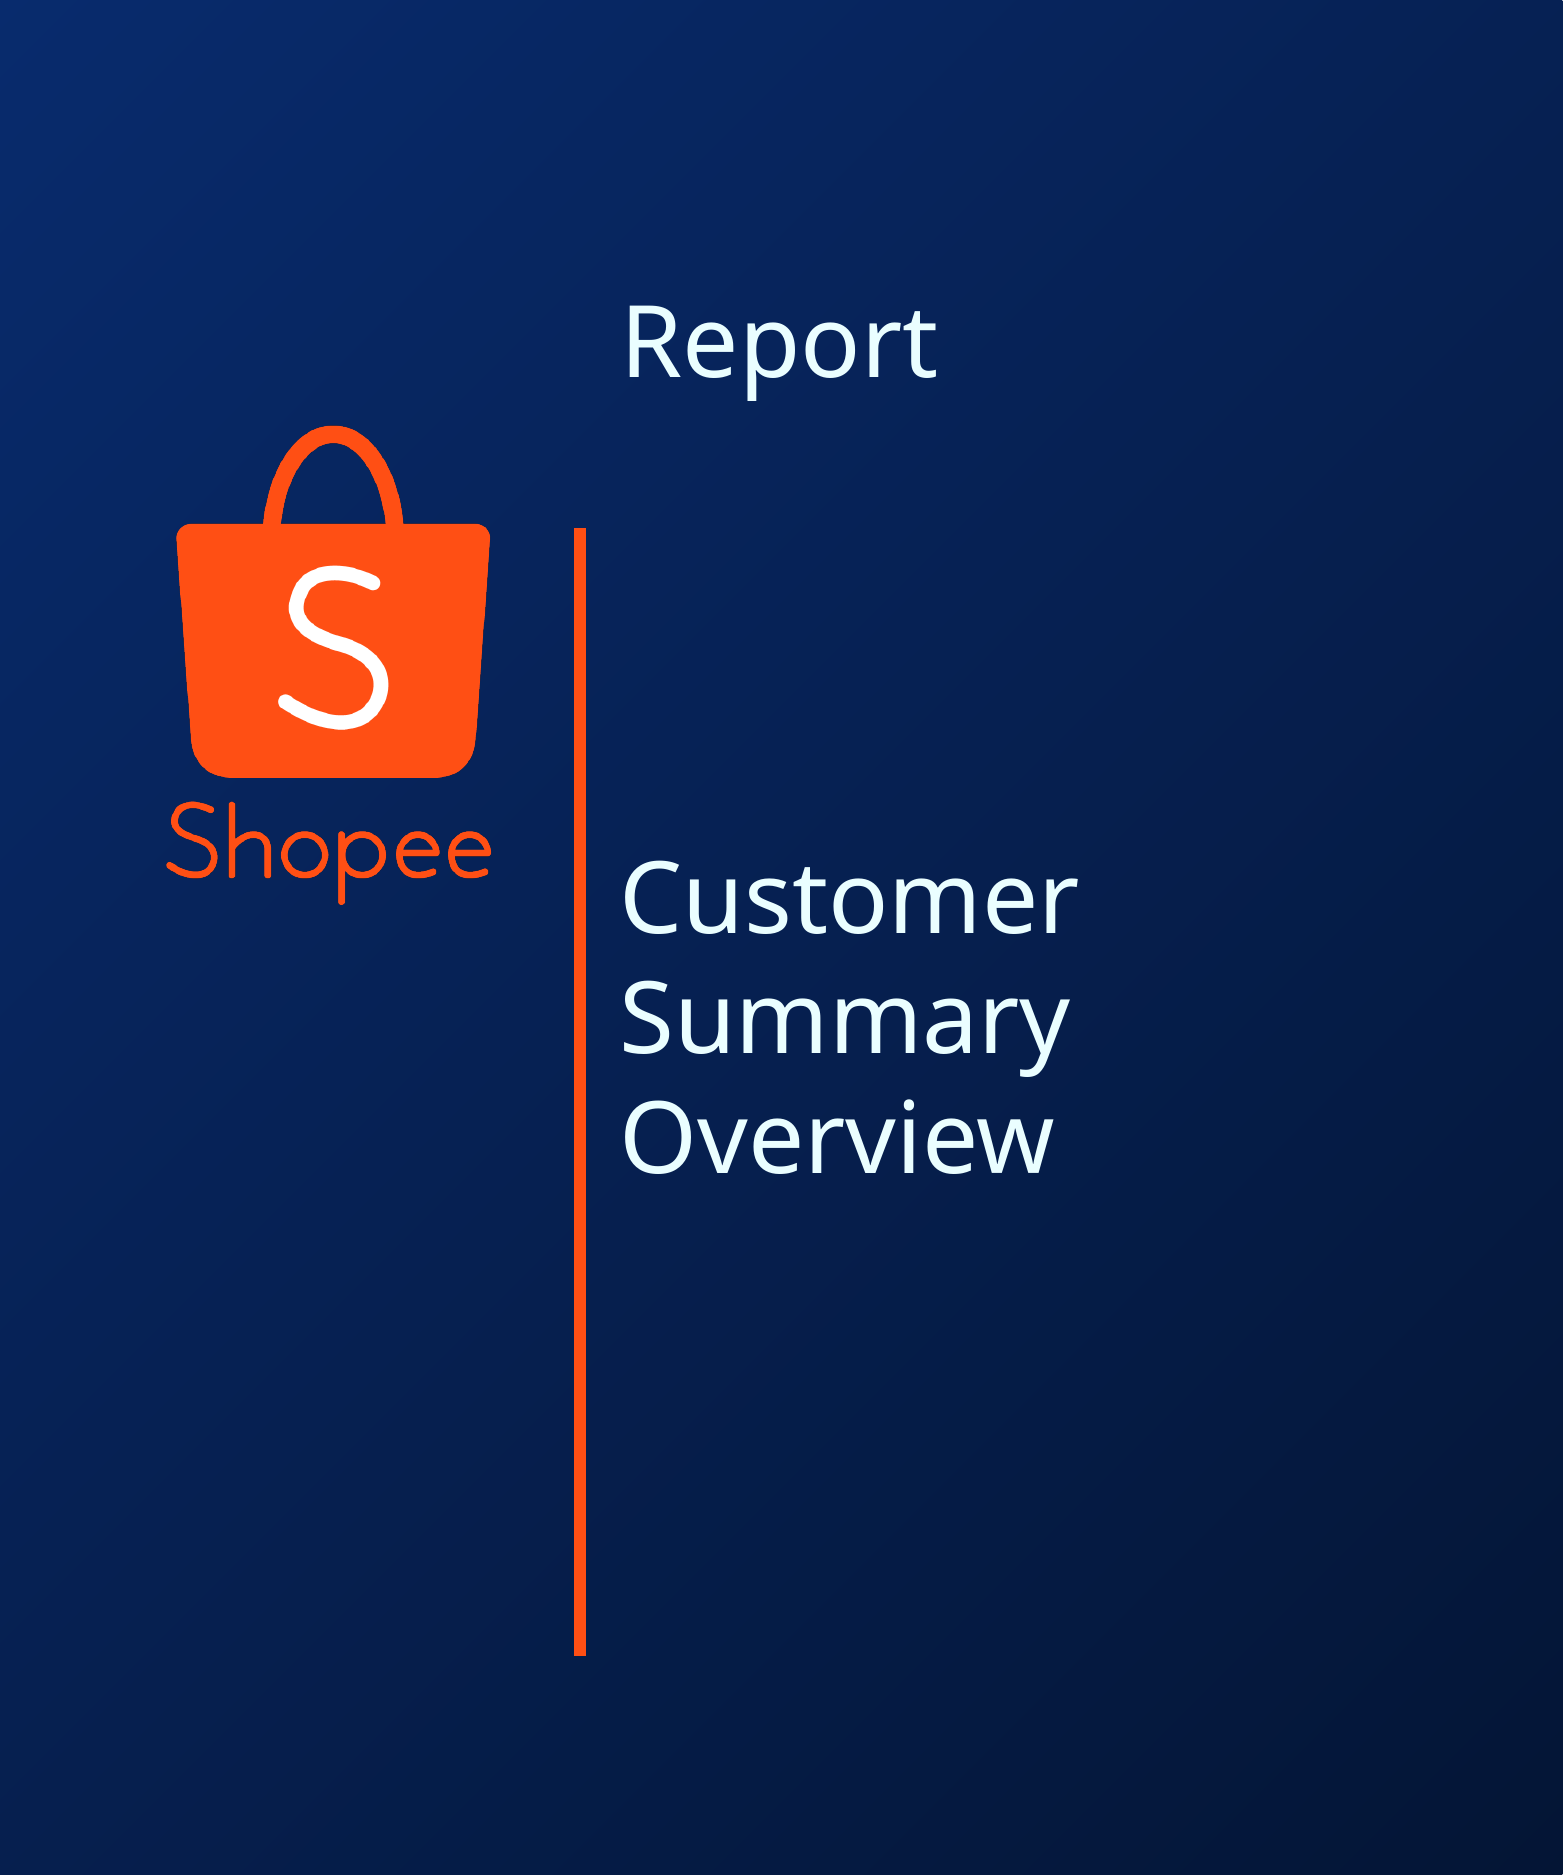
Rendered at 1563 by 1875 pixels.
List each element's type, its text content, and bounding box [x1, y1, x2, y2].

picture [55, 391, 602, 938]
text_box Customer Summary Overview [604, 826, 1122, 1201]
text_box Report [605, 270, 954, 406]
text_box [573, 938, 587, 1657]
